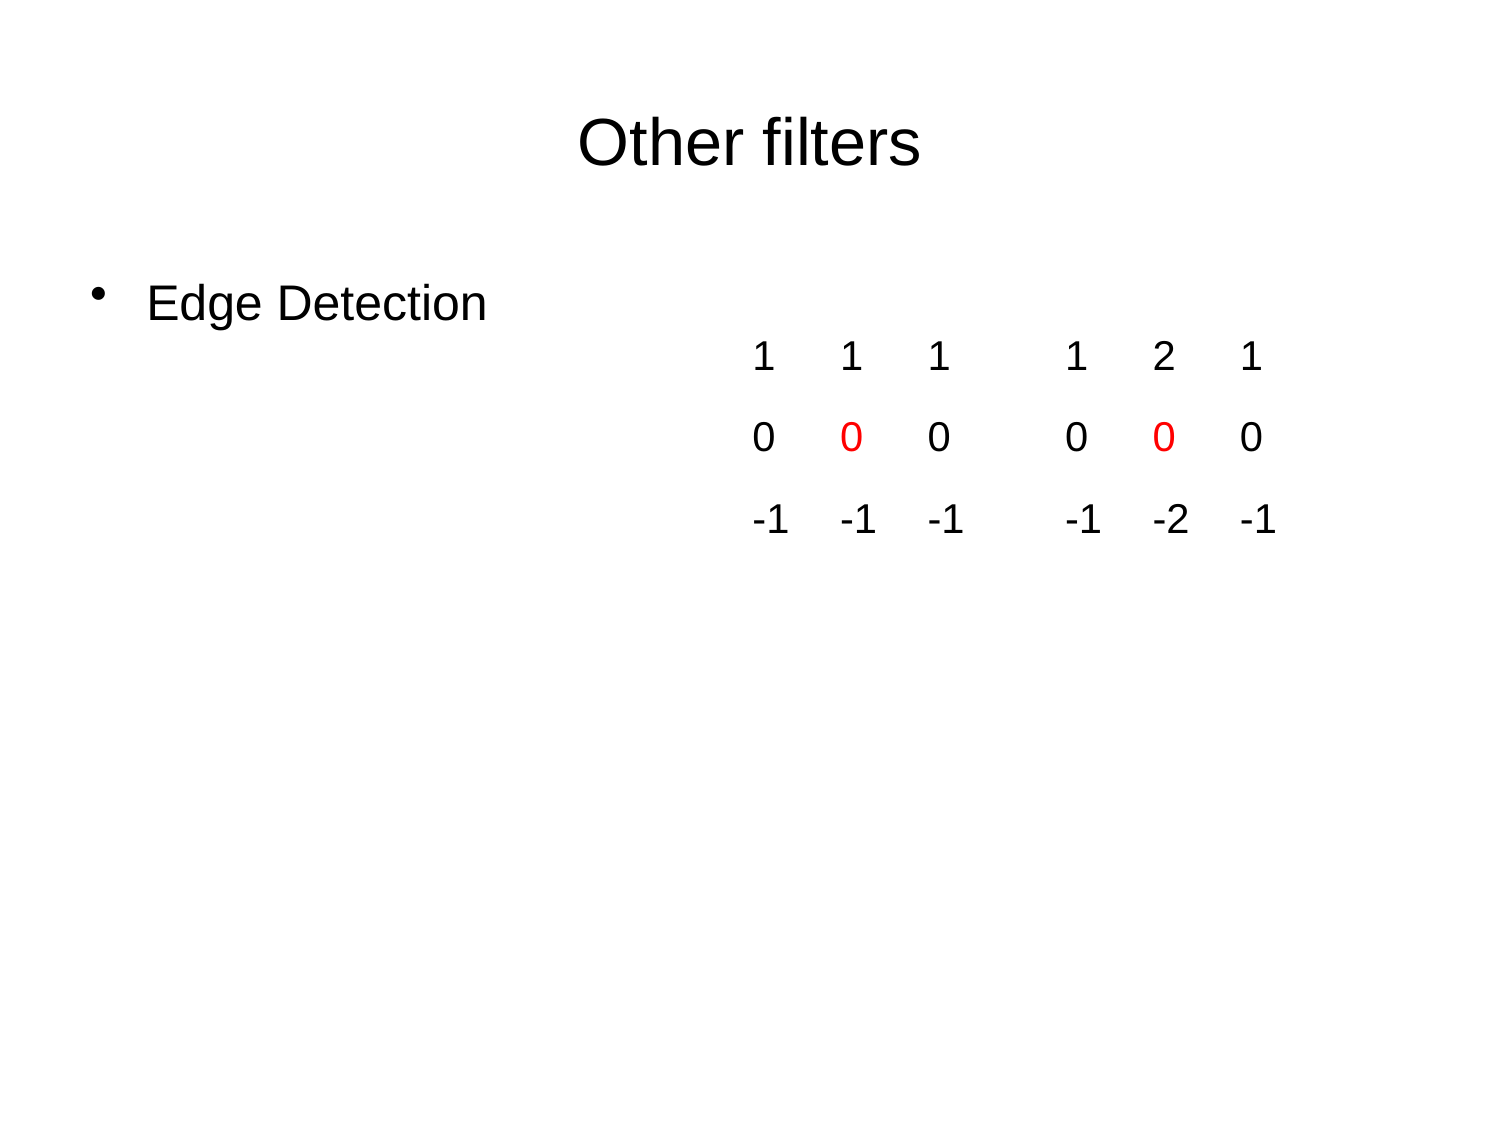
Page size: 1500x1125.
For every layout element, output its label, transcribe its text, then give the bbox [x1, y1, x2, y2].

table_cell 0 [1137, 406, 1225, 488]
table_header 1 [1050, 325, 1137, 406]
table_cell -2 [1137, 488, 1225, 569]
table_header 1 [737, 325, 825, 406]
table_cell 0 [1225, 406, 1312, 488]
list Edge Detection [74, 262, 1426, 1006]
table_cell 0 [1050, 406, 1137, 488]
table_header 1 [912, 325, 1000, 406]
table_cell -1 [1050, 488, 1137, 569]
table_header 2 [1137, 325, 1225, 406]
table_cell -1 [1225, 488, 1312, 569]
table_cell 0 [825, 406, 912, 488]
table_cell 0 [737, 406, 825, 488]
title Other filters [74, 44, 1426, 233]
table_cell -1 [912, 488, 1000, 569]
table_header 1 [1225, 325, 1312, 406]
table_cell -1 [737, 488, 825, 569]
table_header 1 [825, 325, 912, 406]
table_cell 0 [912, 406, 1000, 488]
table_cell -1 [825, 488, 912, 569]
